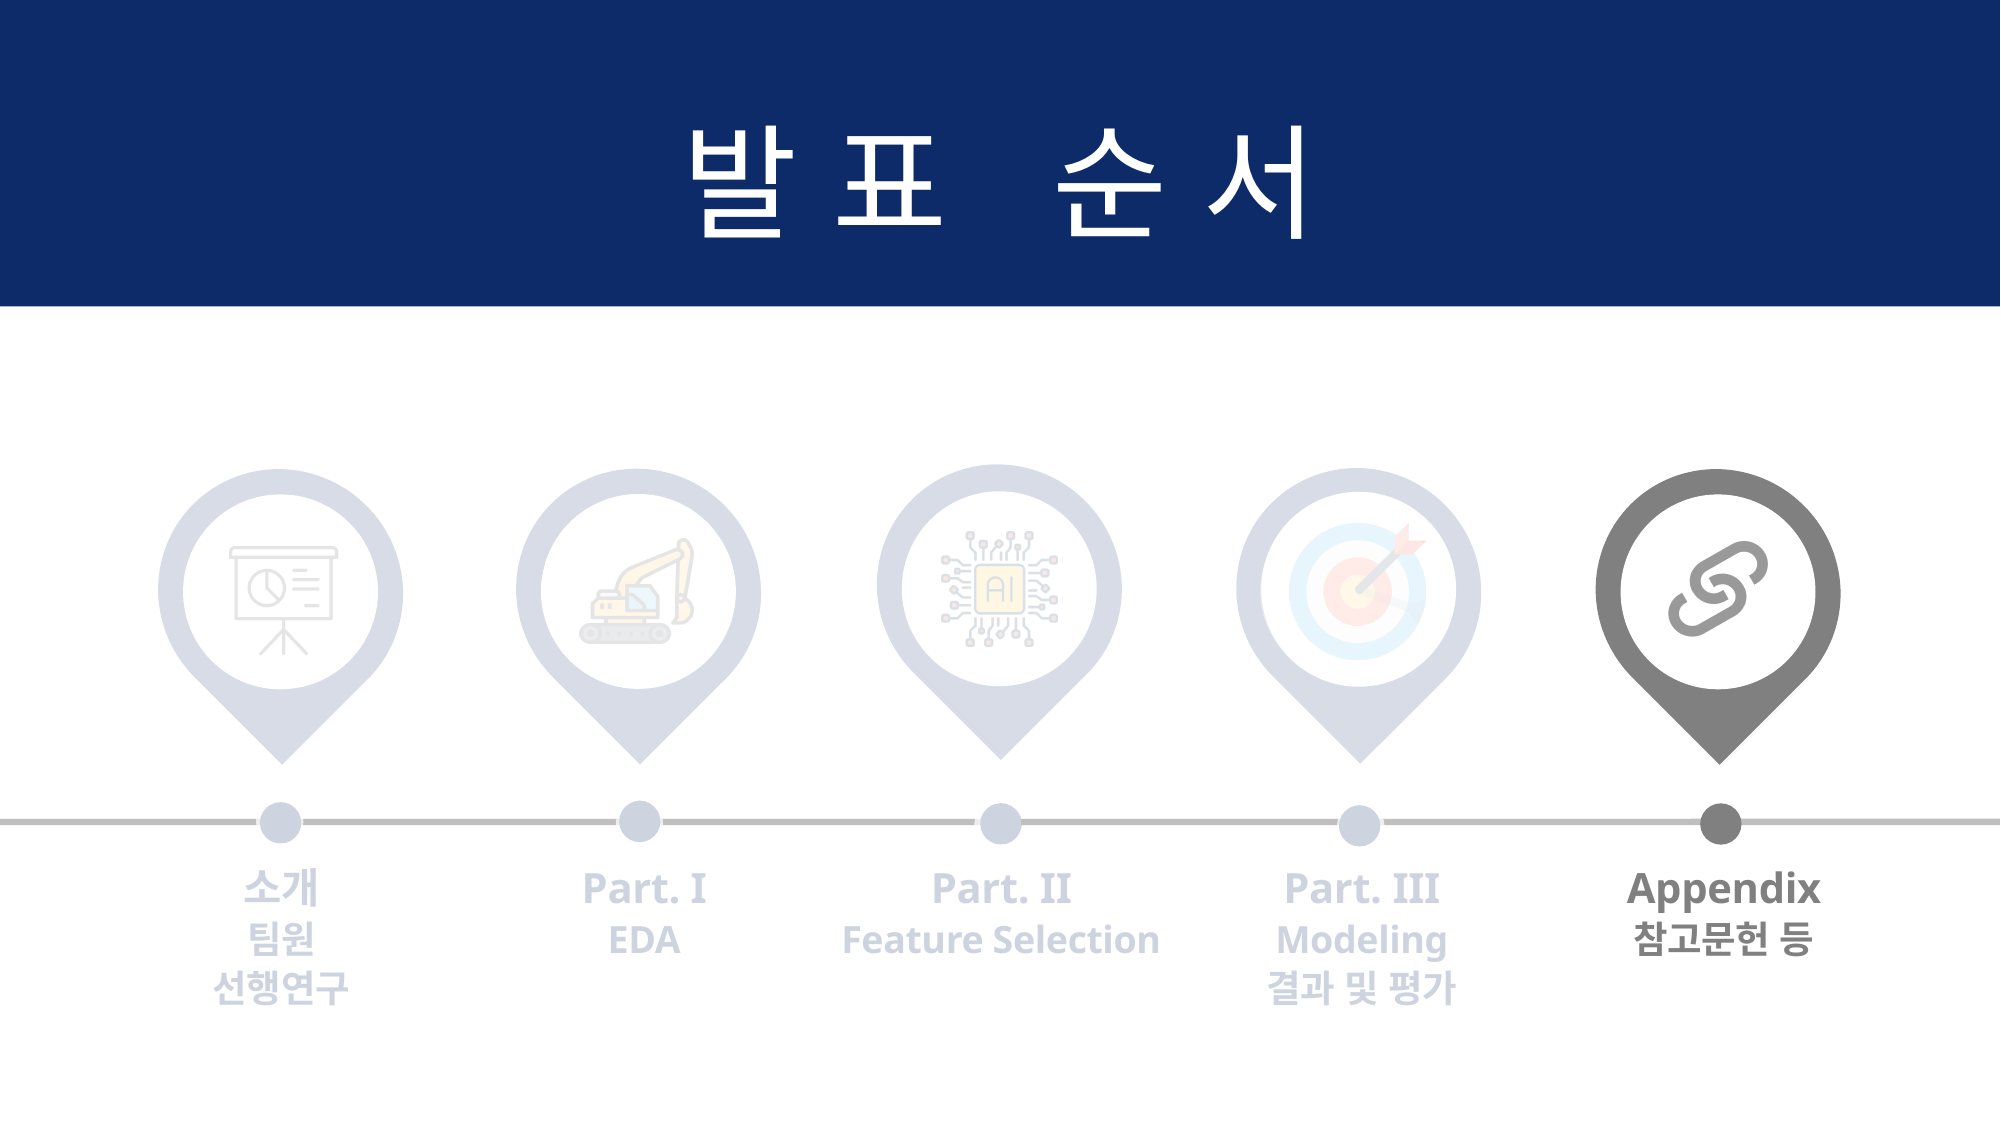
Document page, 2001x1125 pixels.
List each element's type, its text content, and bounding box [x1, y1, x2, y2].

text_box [1614, 849, 1834, 968]
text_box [91, 383, 1526, 1092]
text_box 발 표 순 서 [0, 0, 2000, 308]
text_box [1596, 467, 1840, 845]
